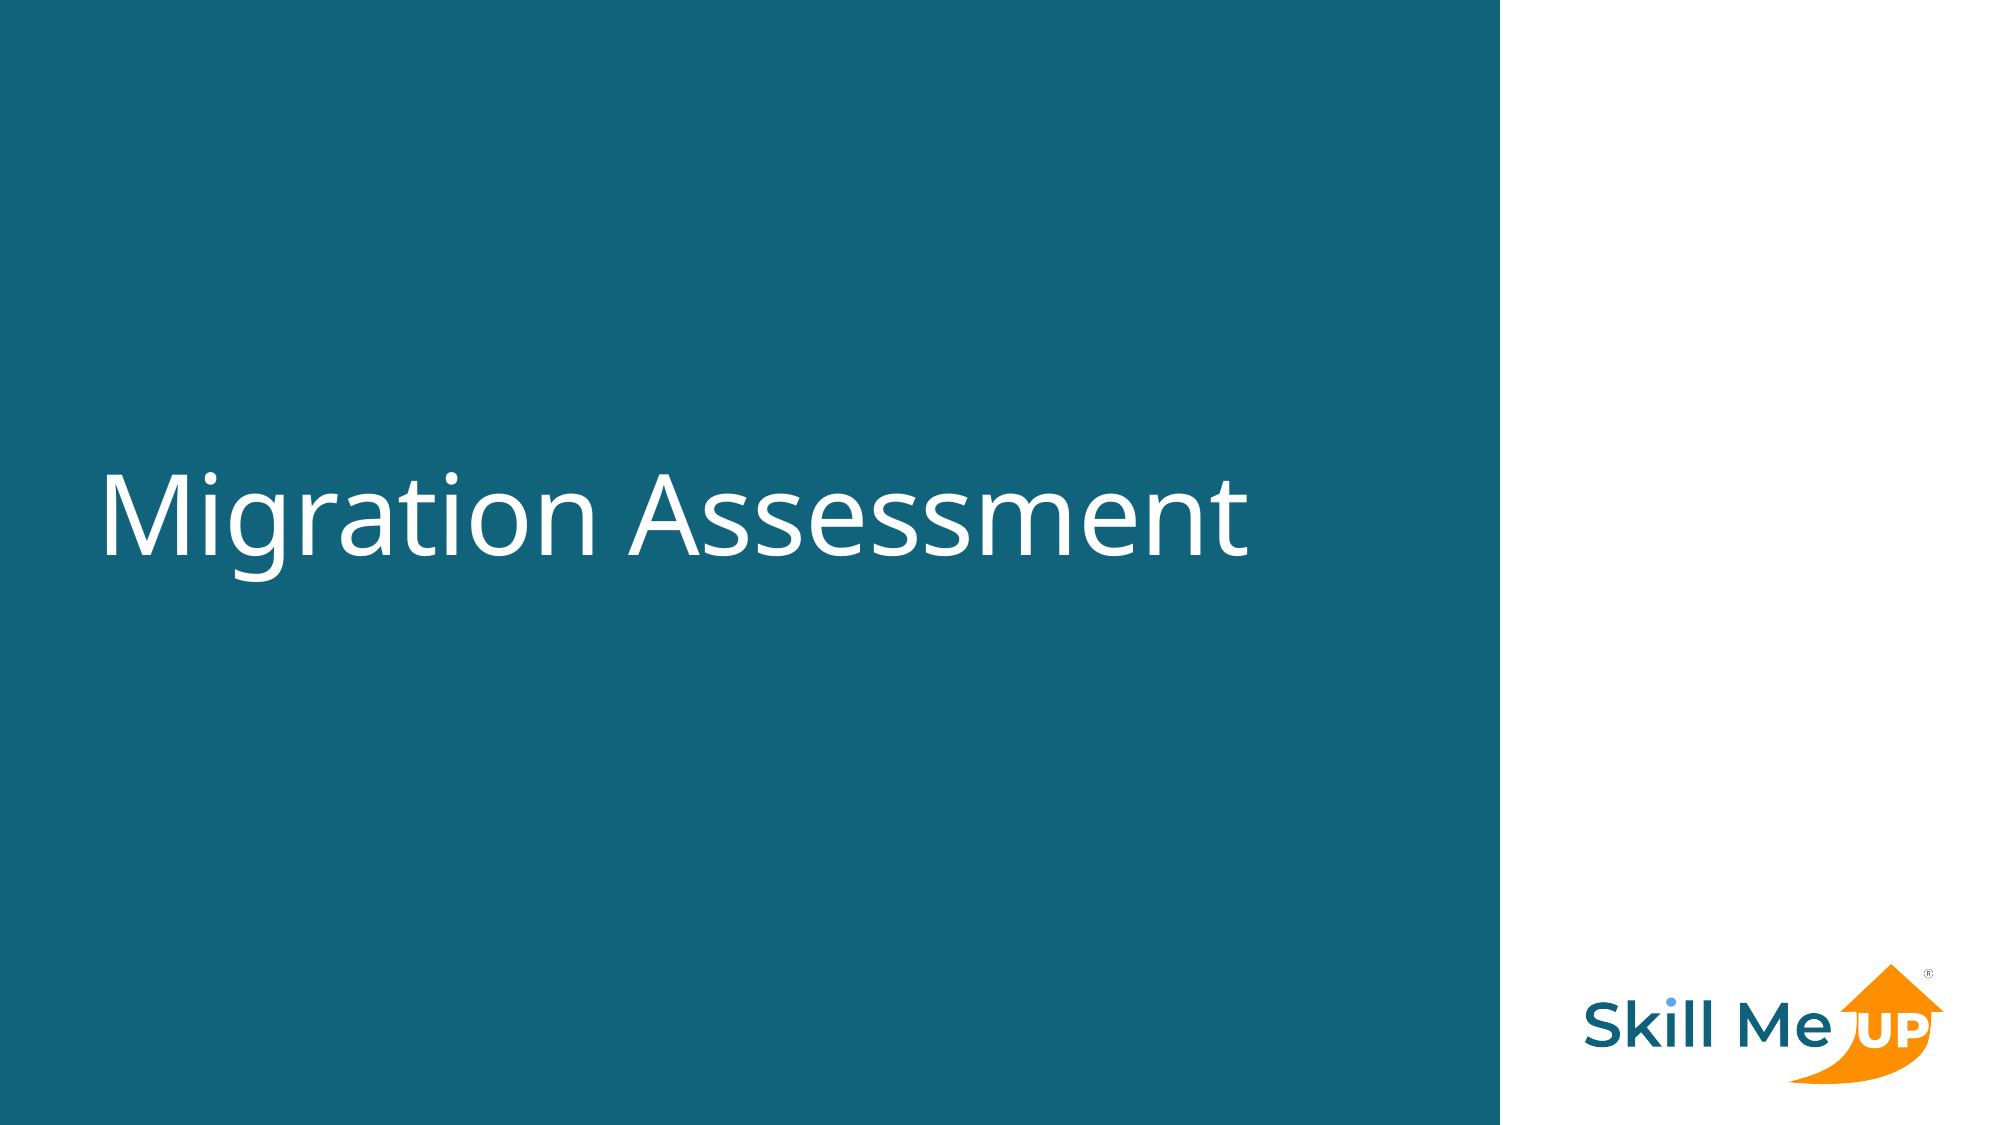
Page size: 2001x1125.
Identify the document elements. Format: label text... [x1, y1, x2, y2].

picture [1571, 946, 1958, 1101]
title Migration Assessment [96, 457, 1299, 580]
